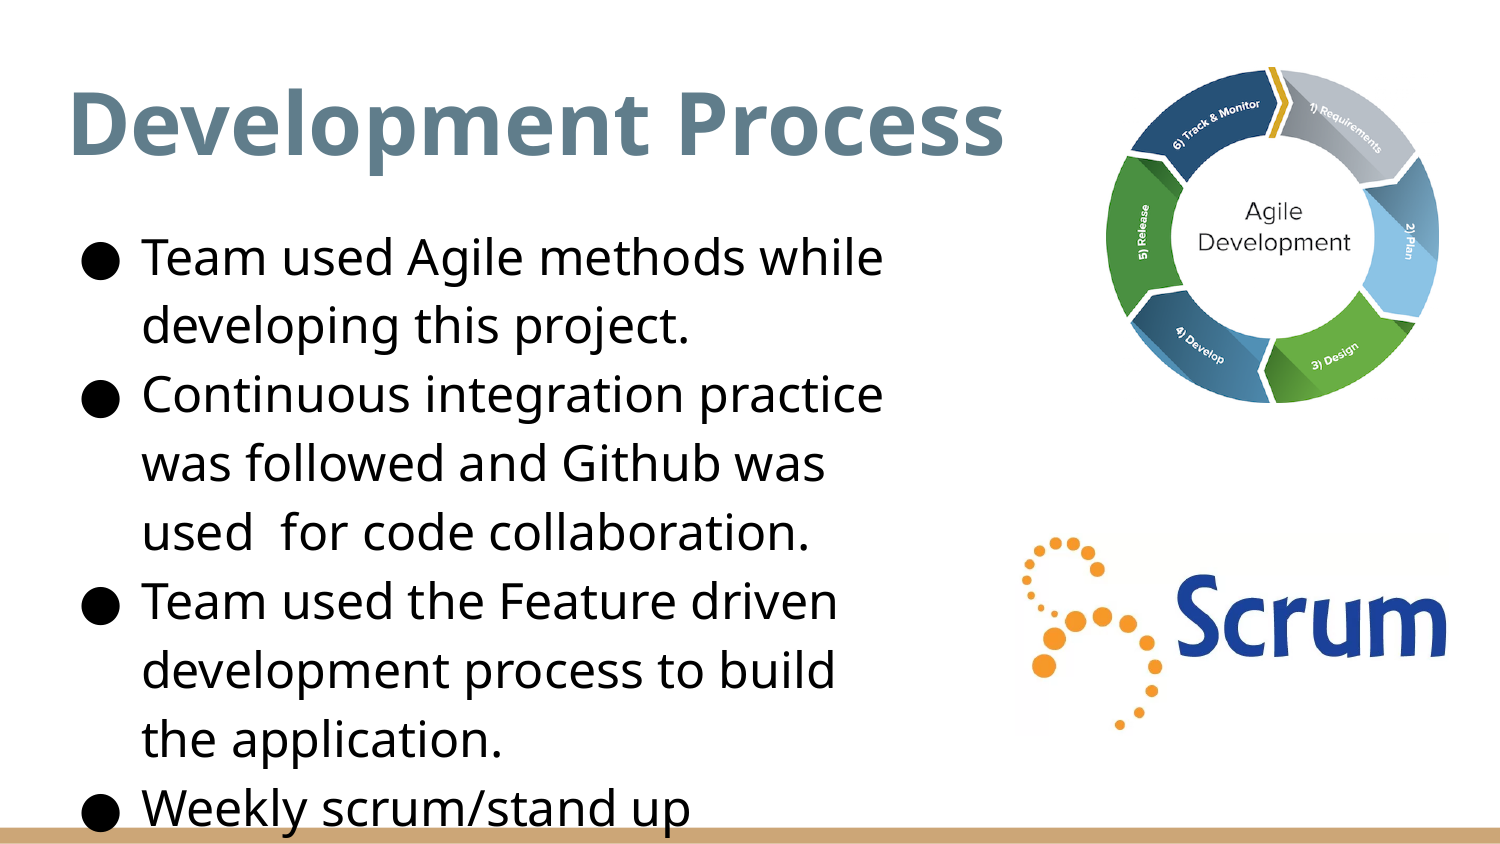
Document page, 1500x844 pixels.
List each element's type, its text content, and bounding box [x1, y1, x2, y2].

picture [1015, 533, 1450, 736]
list Team used Agile methods while developing this project. Continuous integration practice was followed and Github was used for code collaboration. Team used the Feature driven development process to build the application. Weekly scrum/stand up meetings were held to track the progress. [51, 200, 924, 752]
picture [1106, 67, 1439, 404]
title Development Process [51, 51, 1449, 189]
